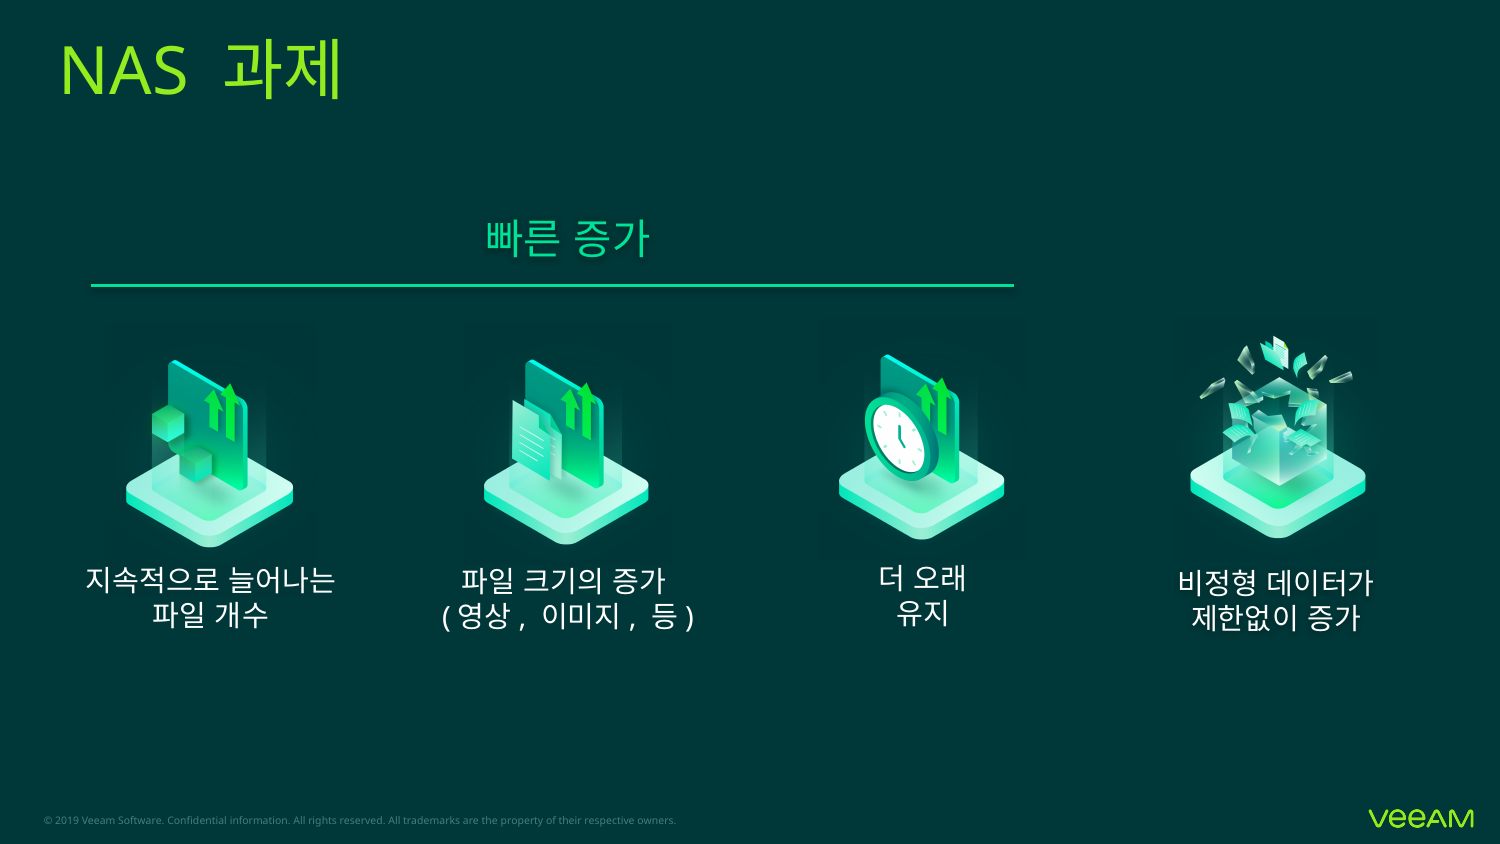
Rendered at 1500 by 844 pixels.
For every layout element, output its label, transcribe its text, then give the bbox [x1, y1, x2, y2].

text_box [1083, 318, 1469, 637]
picture [1368, 809, 1474, 828]
title NAS 과제 [59, 28, 1432, 109]
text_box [401, 323, 735, 642]
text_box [42, 323, 380, 641]
text_box 빠른 증가 [350, 202, 786, 274]
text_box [818, 318, 1028, 639]
